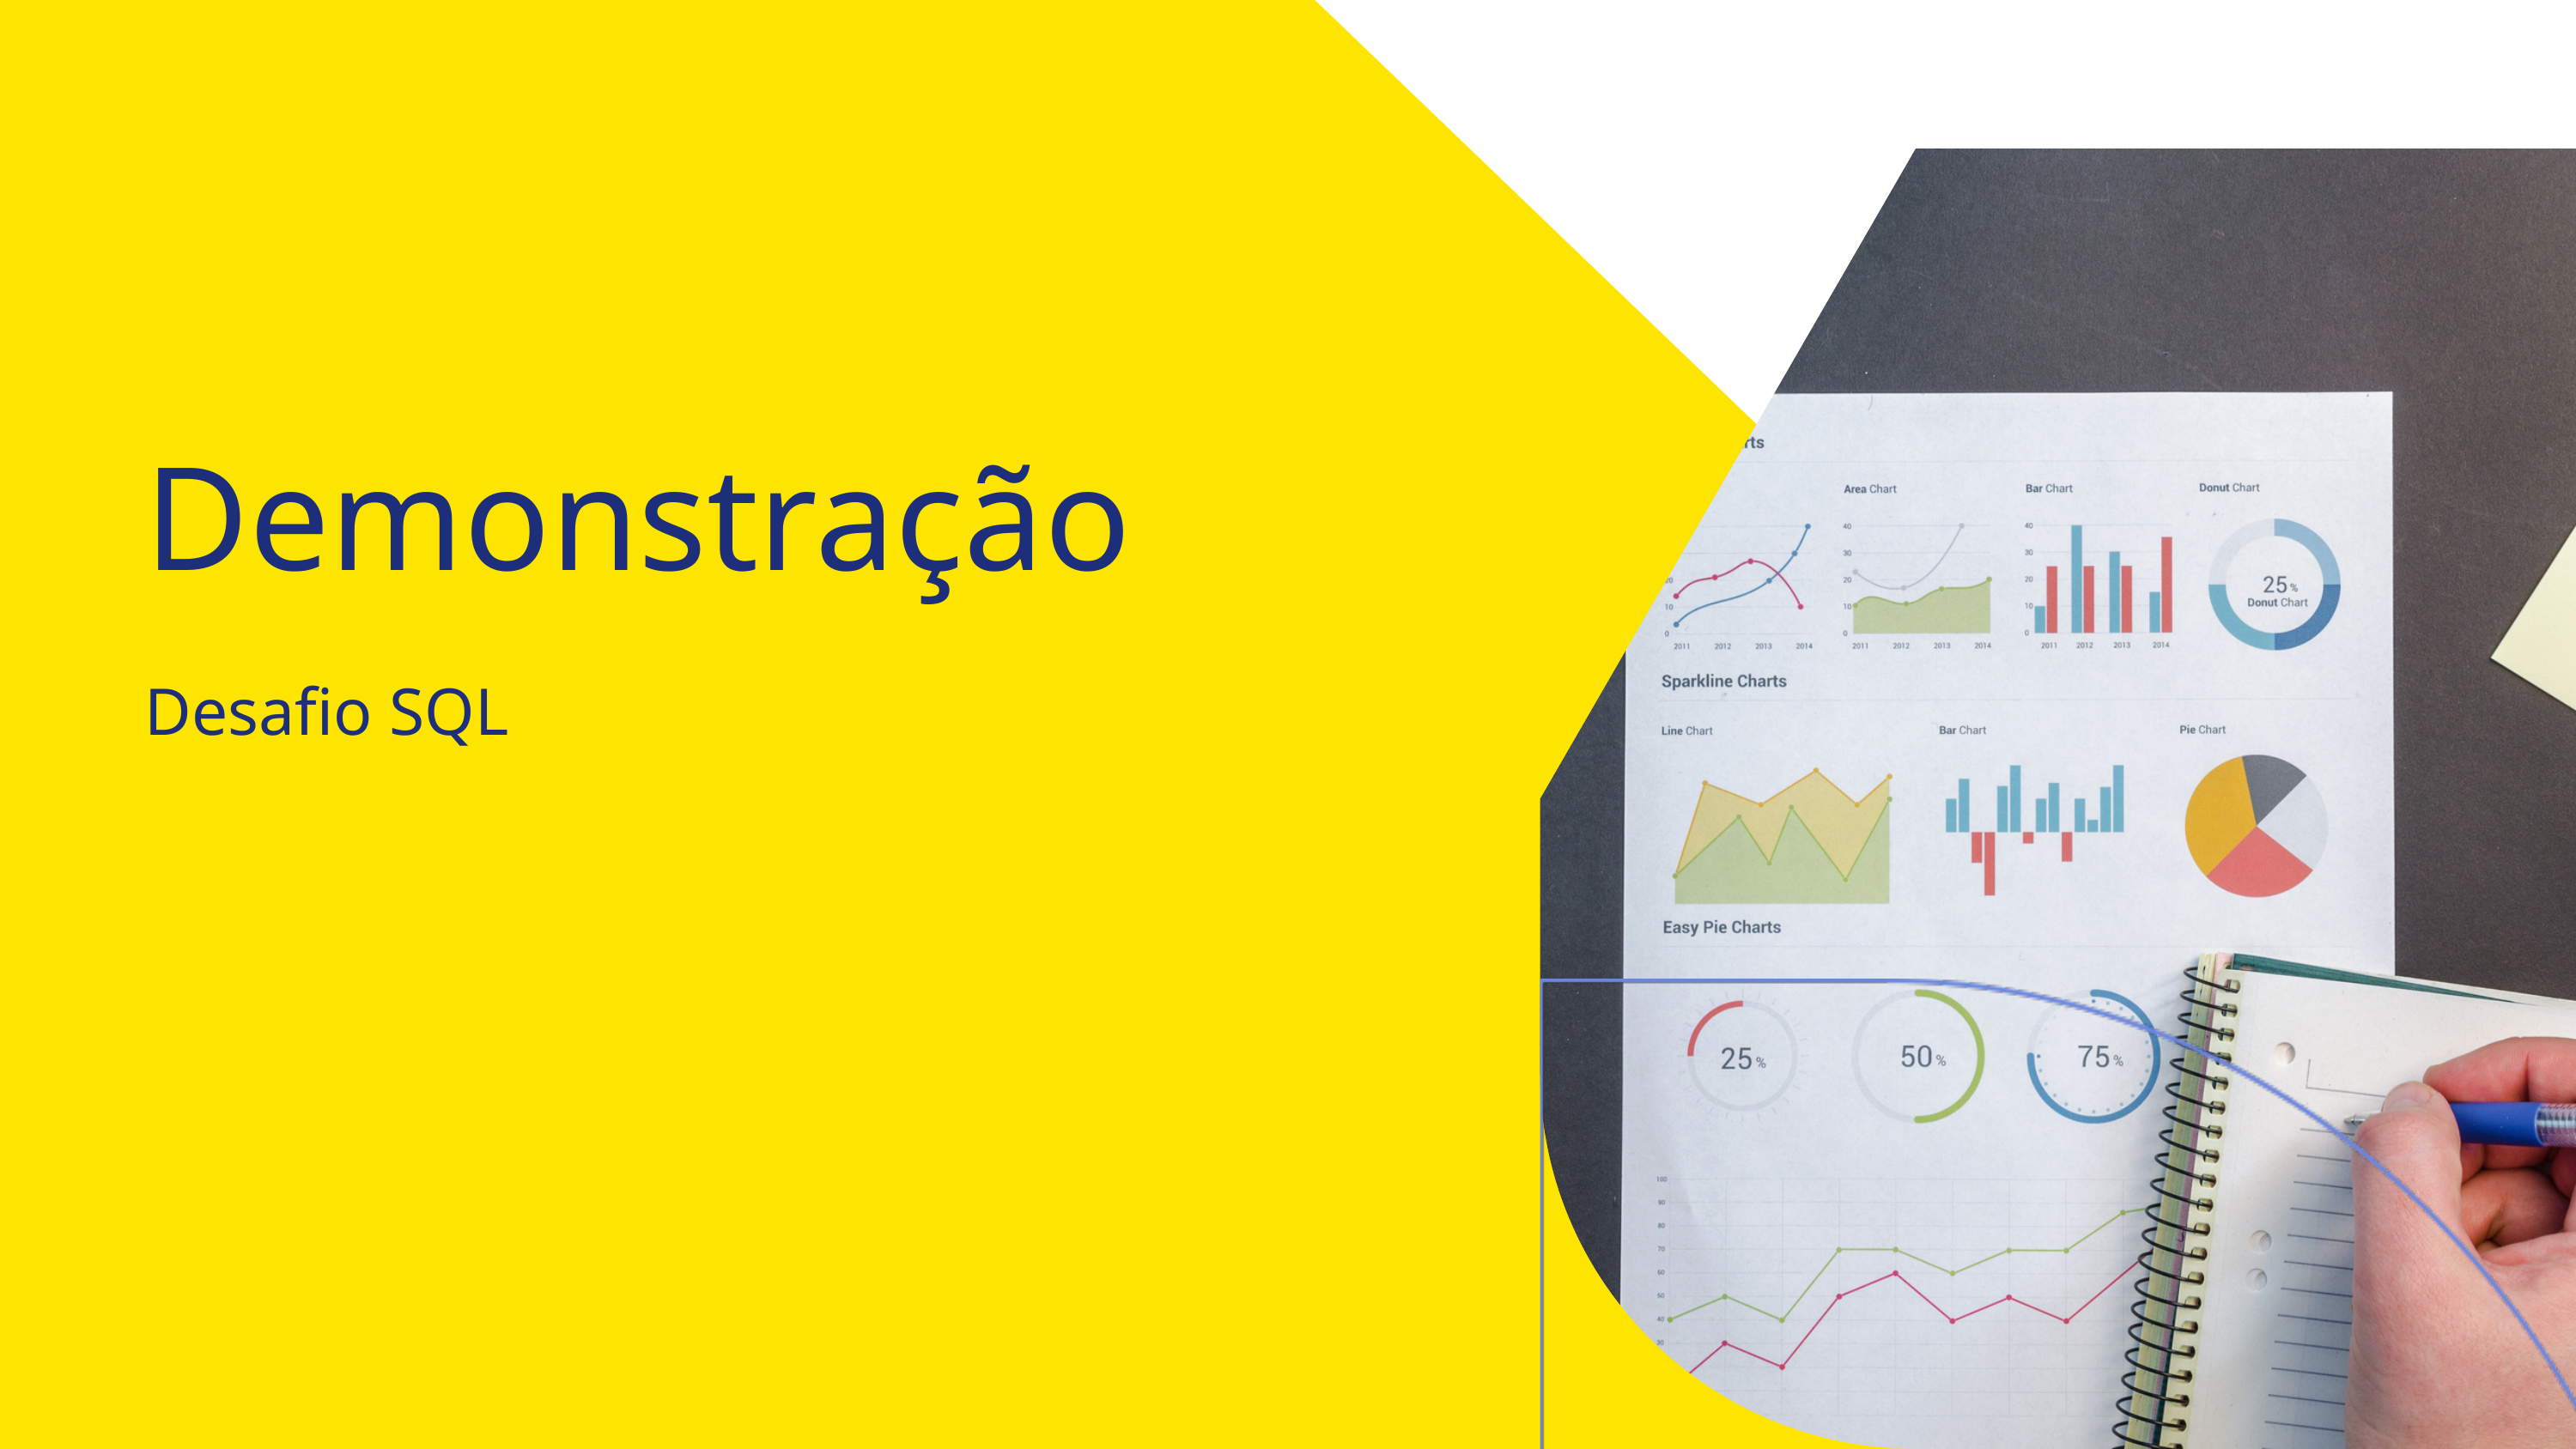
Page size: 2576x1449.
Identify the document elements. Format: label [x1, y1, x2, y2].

text_box [144, 433, 1433, 743]
text_box [1540, 148, 2576, 1449]
text_box [1326, 0, 2576, 1404]
